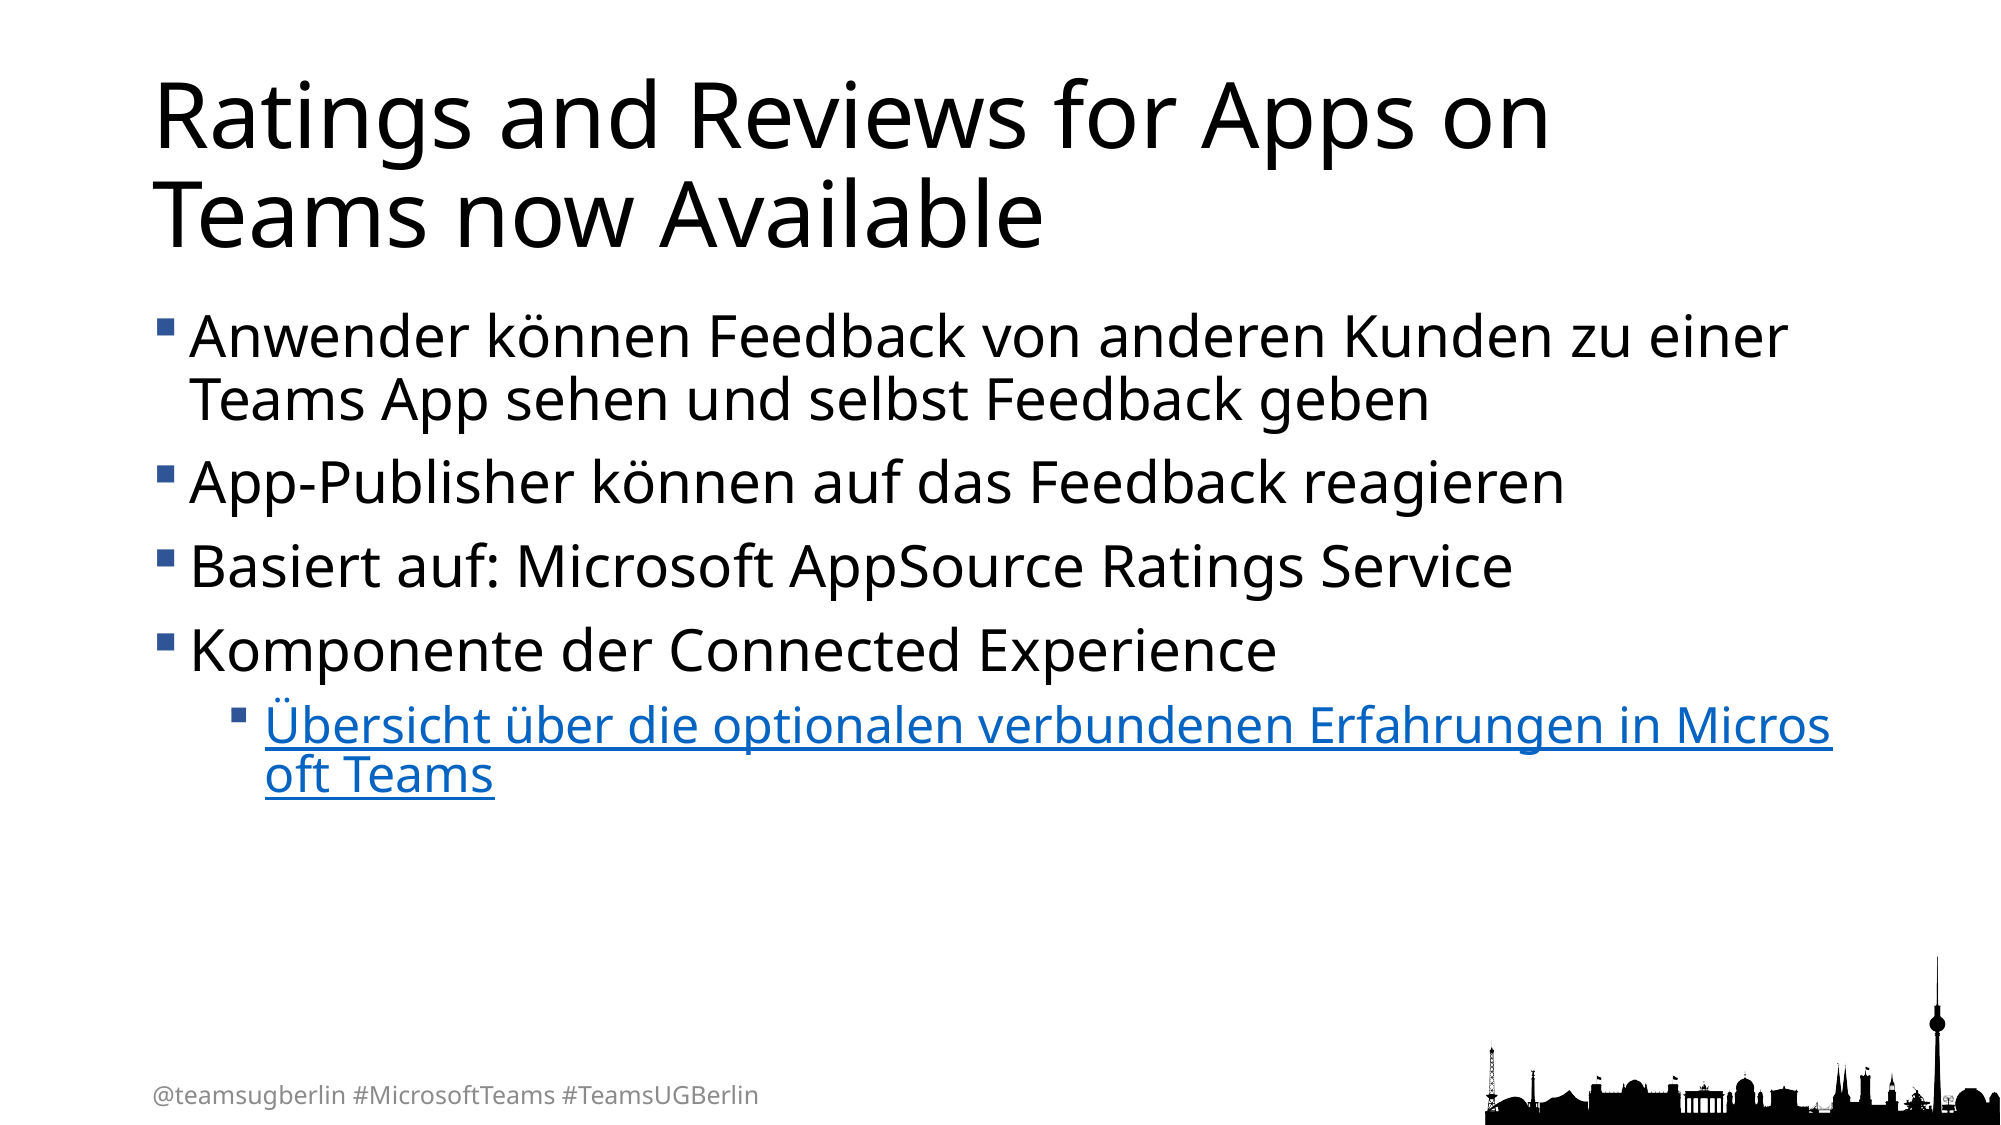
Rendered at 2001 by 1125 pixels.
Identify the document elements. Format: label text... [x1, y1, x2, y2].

title Ratings and Reviews for Apps on Teams now Available [137, 59, 1863, 278]
list Anwender können Feedback von anderen Kunden zu einer Teams App sehen und selbst Feedback geben App-Publisher können auf das Feedback reagieren Basiert auf: Microsoft AppSource Ratings Service Komponente der Connected Experience Übersicht über die optionalen verbundenen Erfahrungen in Microsoft Teams [137, 299, 1863, 1014]
picture [1485, 914, 2000, 1125]
